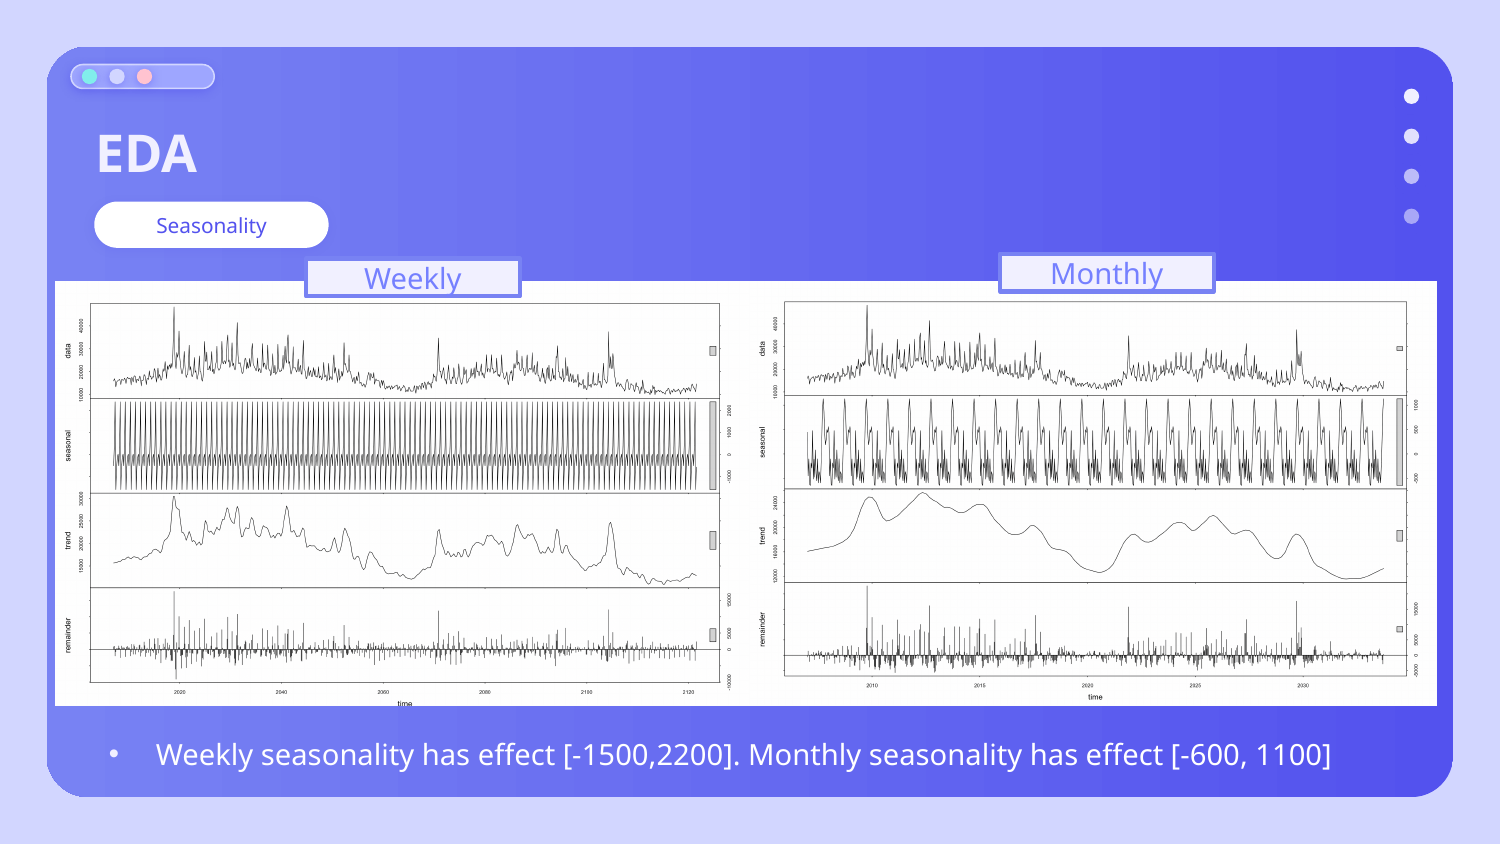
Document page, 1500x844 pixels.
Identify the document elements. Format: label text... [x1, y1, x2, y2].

picture [54, 281, 1437, 706]
text_box EDA [80, 112, 831, 190]
text_box Seasonality [94, 201, 329, 248]
text_box Weekly seasonality has effect [-1500,2200]. Monthly seasonality has effect [-600, 1100] [94, 728, 1406, 779]
text_box Weekly [304, 256, 522, 280]
text_box Monthly [998, 252, 1216, 280]
